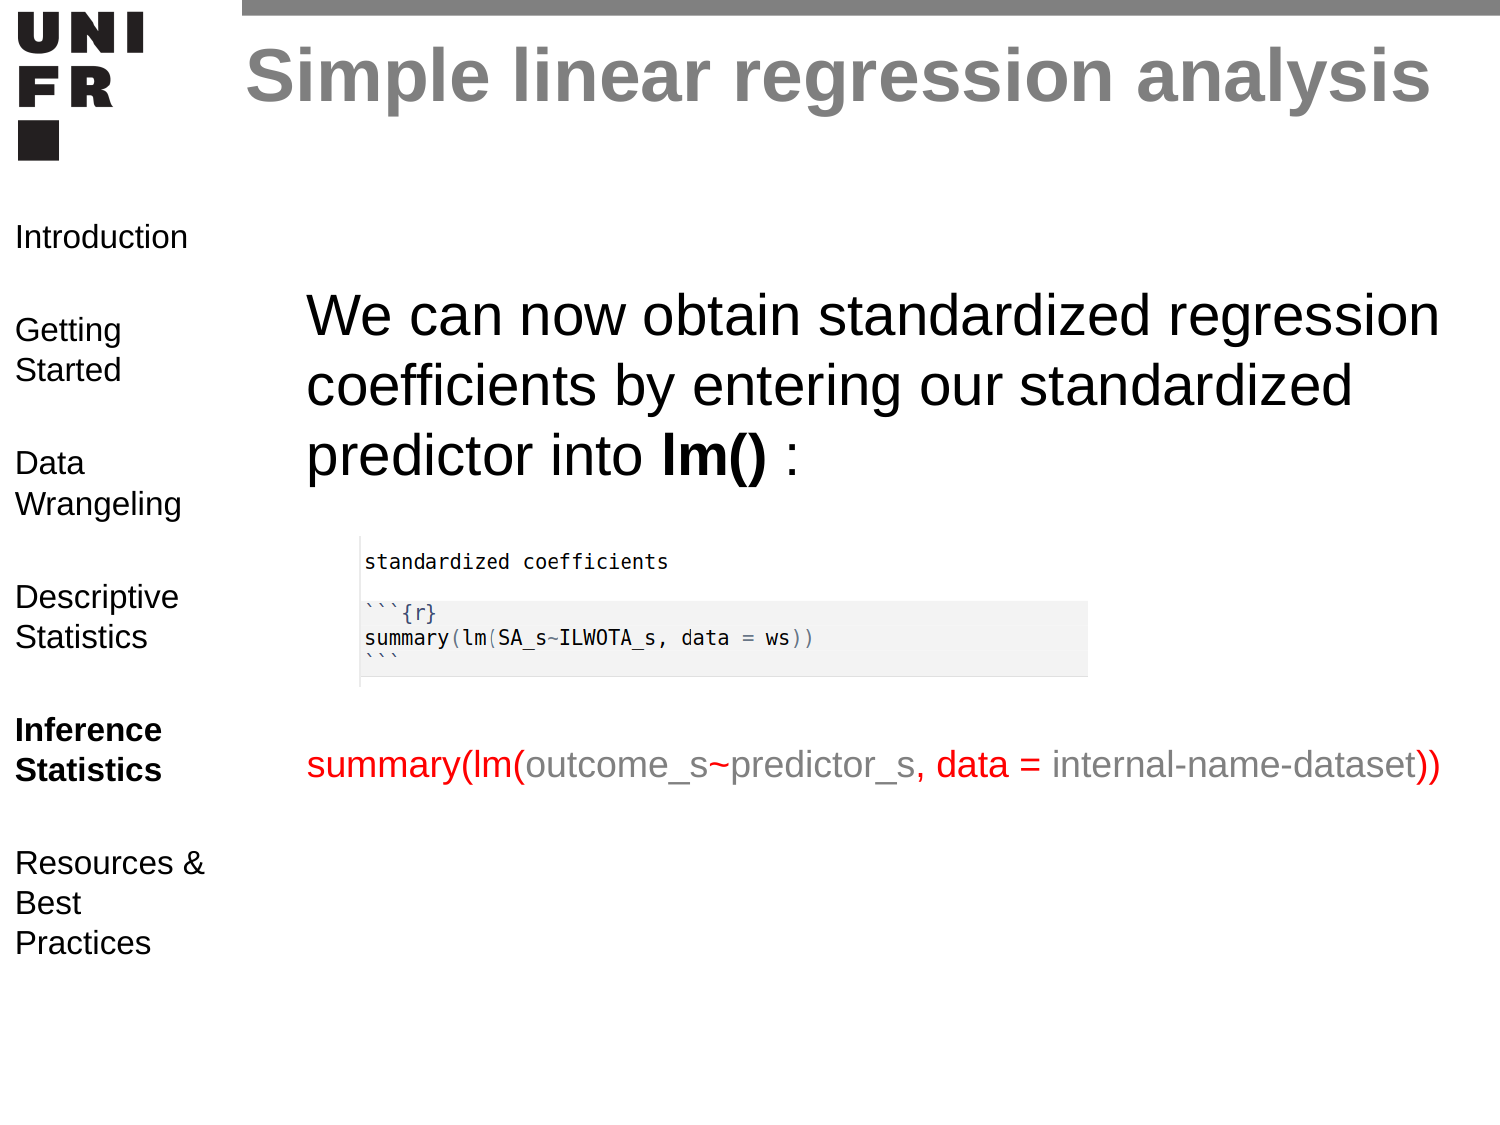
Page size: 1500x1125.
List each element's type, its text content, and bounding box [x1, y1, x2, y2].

picture [359, 536, 1088, 687]
title Simple linear regression analysis [230, 19, 1500, 173]
text_box [267, 244, 1500, 1084]
picture [17, 11, 144, 161]
list Introduction Getting Started Data Wrangeling Descriptive Statistics Inference Statistics Resources & Best Practices [0, 208, 231, 1047]
text_box We can now obtain standardized regression coefficients by entering our standardized predictor into lm() : summary(lm(outcome_s~predictor_s, data = internal-name-dataset)) [292, 269, 1500, 1109]
